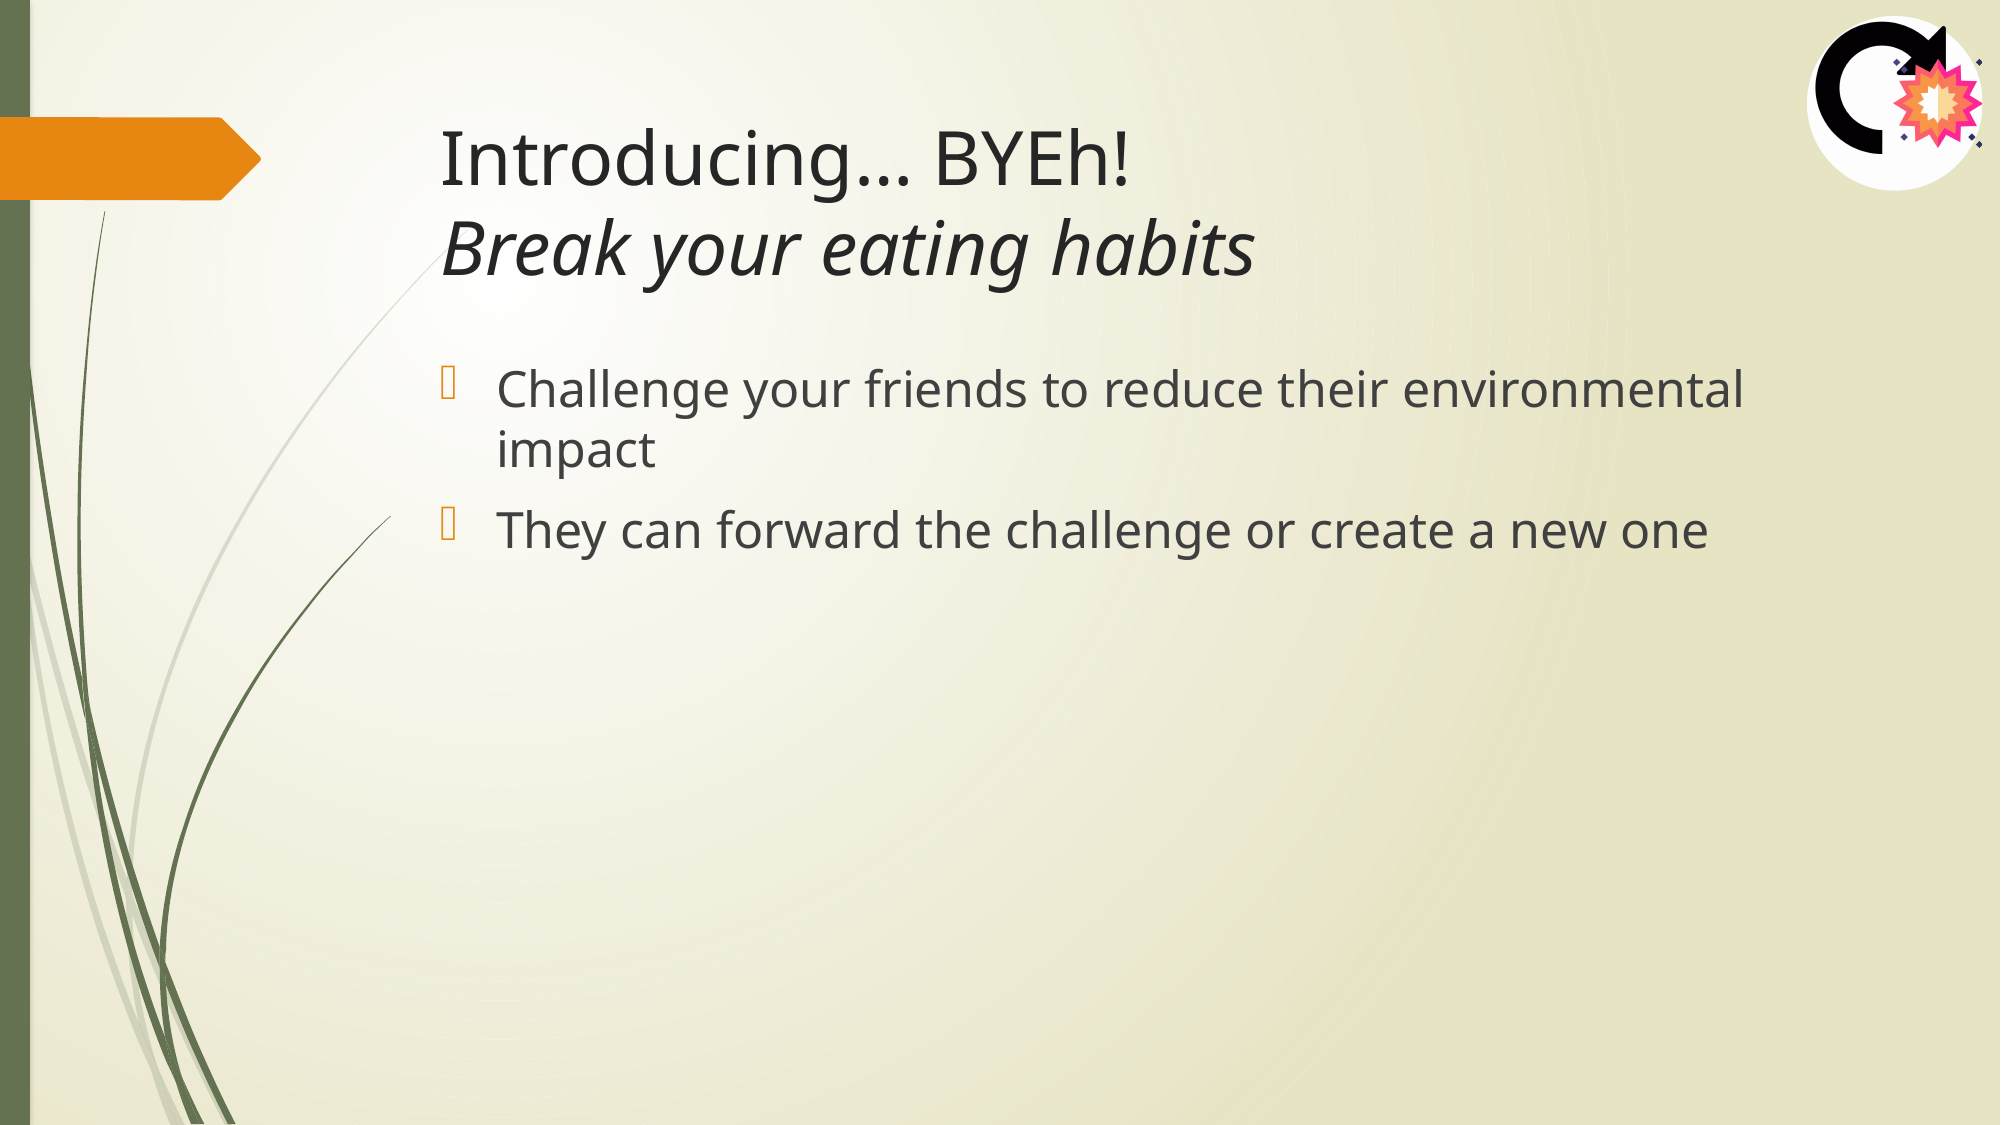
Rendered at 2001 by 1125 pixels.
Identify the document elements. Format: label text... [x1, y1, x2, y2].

list Challenge your friends to reduce their environmental impact They can forward the challenge or create a new one [424, 350, 1888, 970]
title Introducing… BYEh! Break your eating habits [425, 102, 1888, 313]
picture [1807, 16, 1983, 191]
